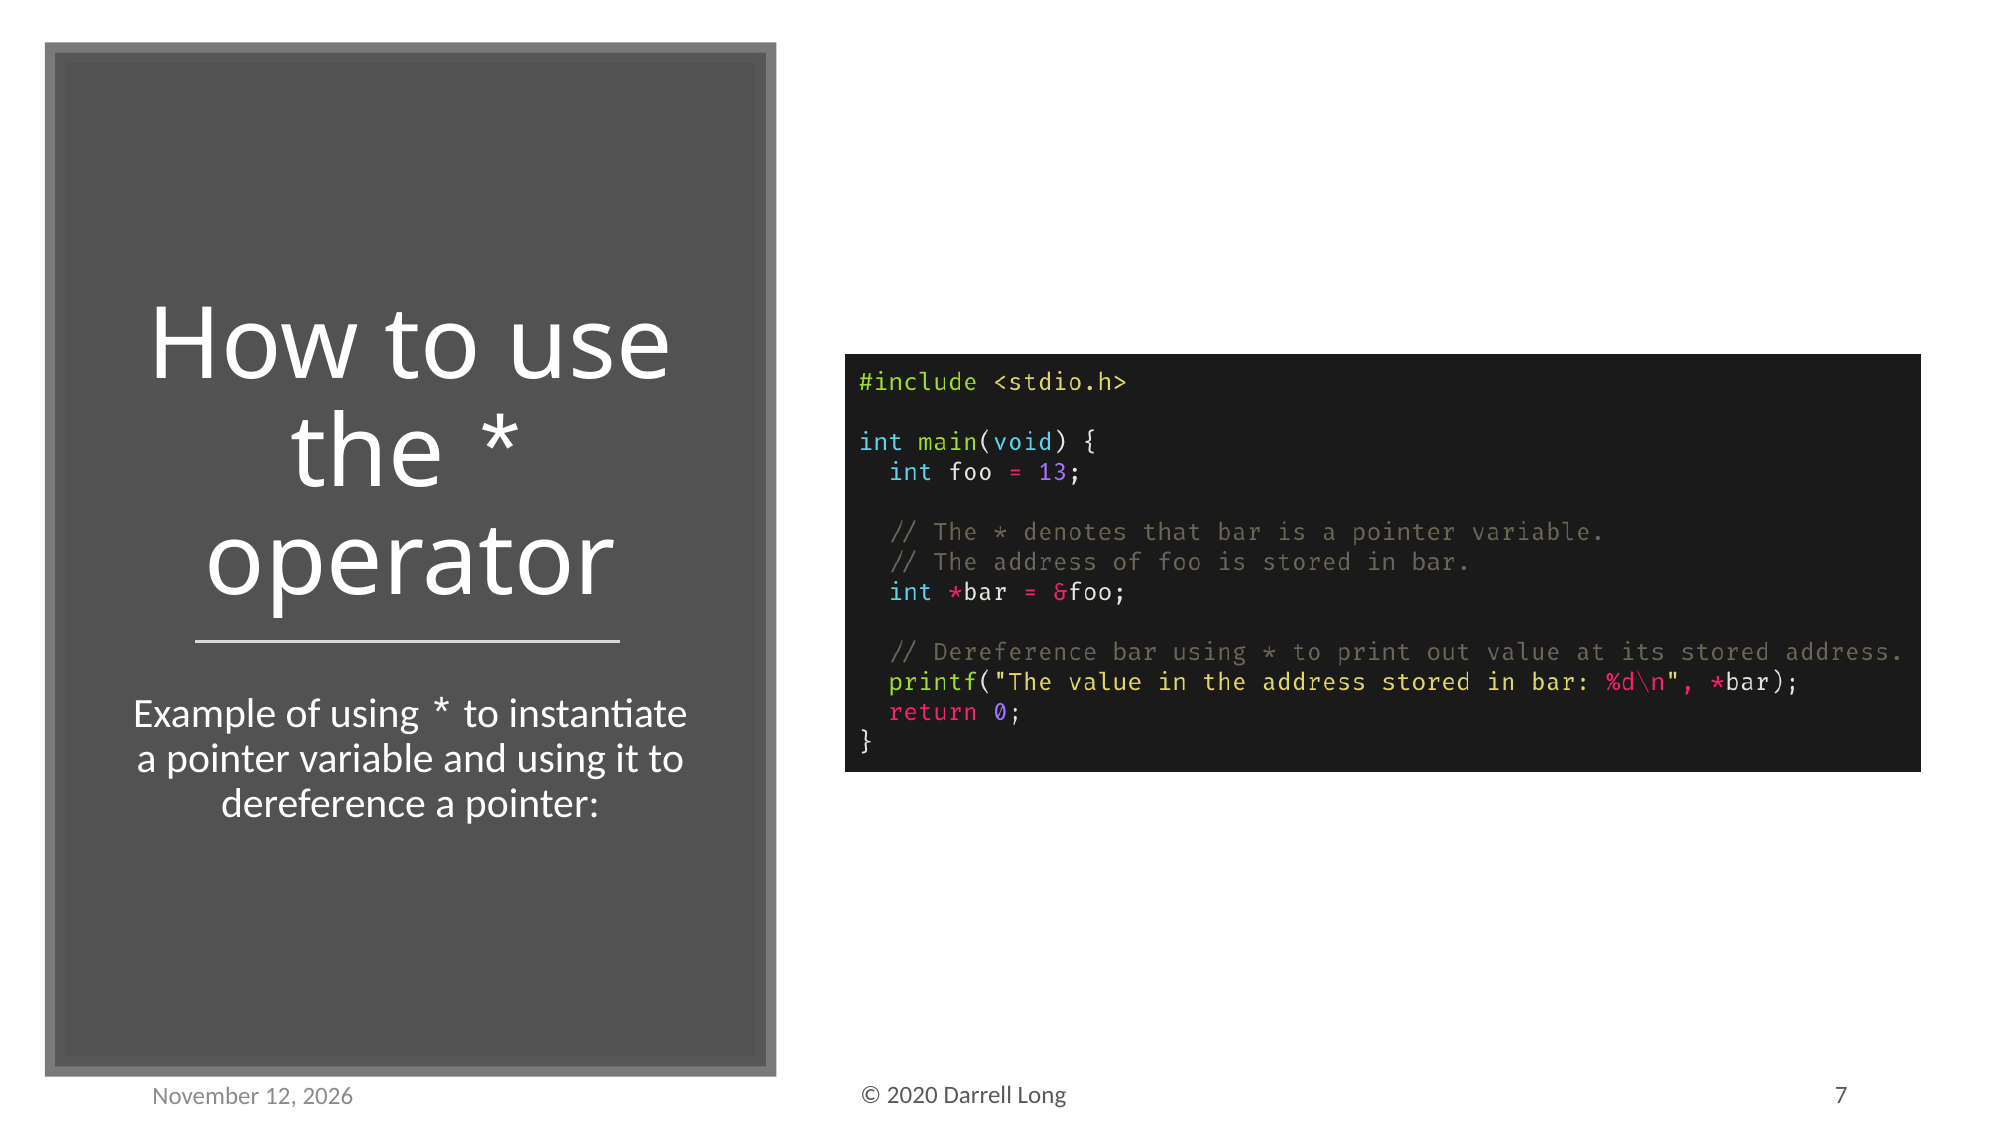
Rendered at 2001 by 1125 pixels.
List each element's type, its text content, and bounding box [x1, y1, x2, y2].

slide_number 7 [1638, 1063, 1863, 1124]
footer © 2020 Darrell Long [845, 1063, 1603, 1124]
text_box [54, 52, 767, 1067]
list Example of using * to instantiate a pointer variable and using it to dereference a pointer: [110, 684, 711, 935]
title How to use the * operator [110, 149, 711, 624]
picture [845, 354, 1921, 772]
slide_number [137, 1064, 588, 1125]
